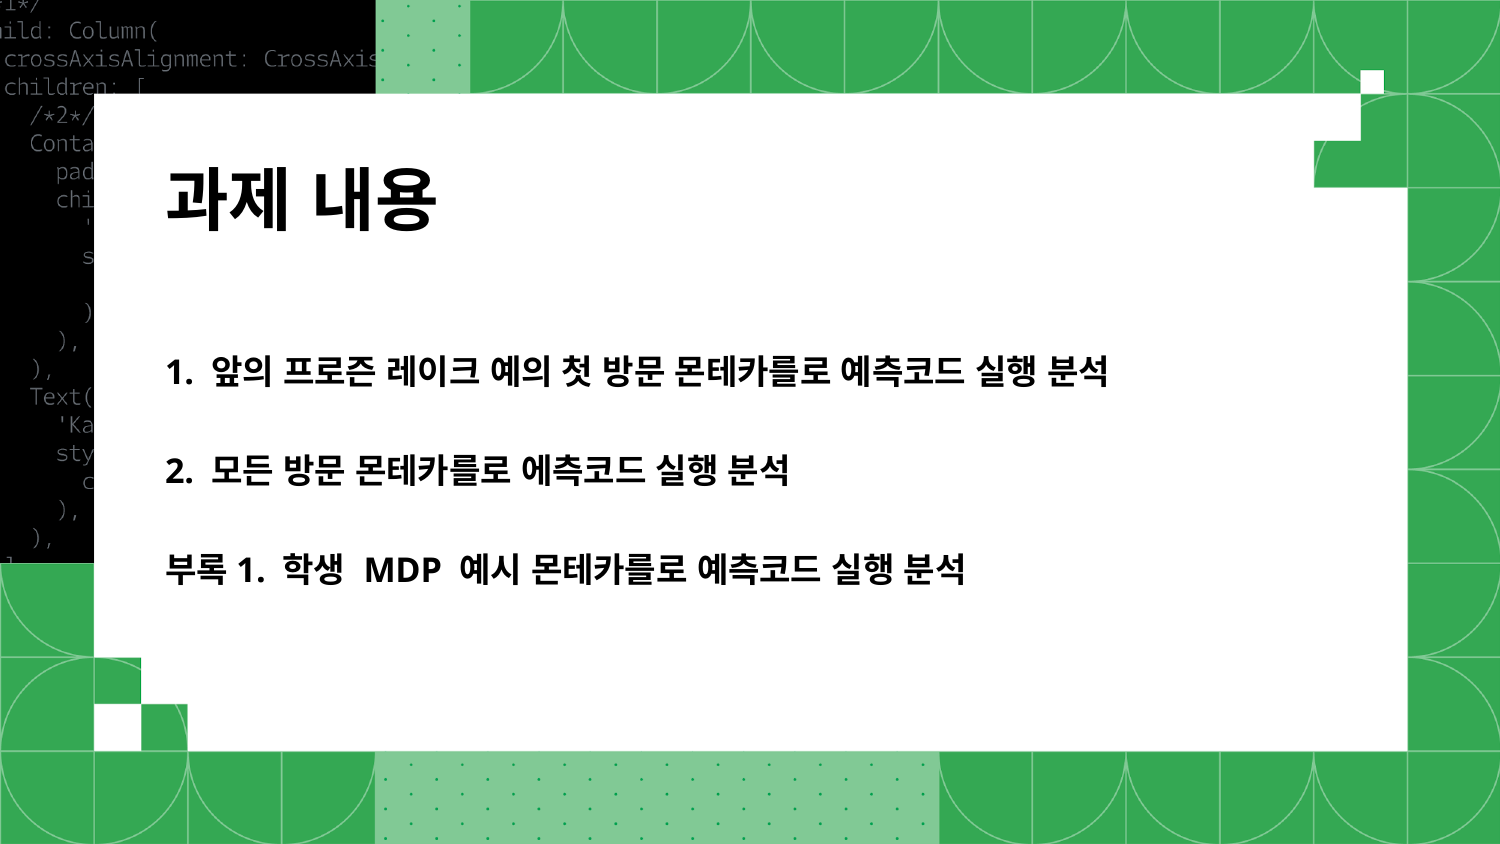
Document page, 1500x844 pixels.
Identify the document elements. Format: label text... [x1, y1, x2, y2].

picture [0, 0, 1500, 844]
title 과제 내용 1. 앞의 프로즌 레이크 예의 첫 방문 몬테카를로 예측코드 실행 분석 2. 모든 방문 몬테카를로 에측코드 실행 분석 부록1. 학생 MDP 예시 몬테카를로 예측코드 실행 분석 [150, 129, 1393, 608]
